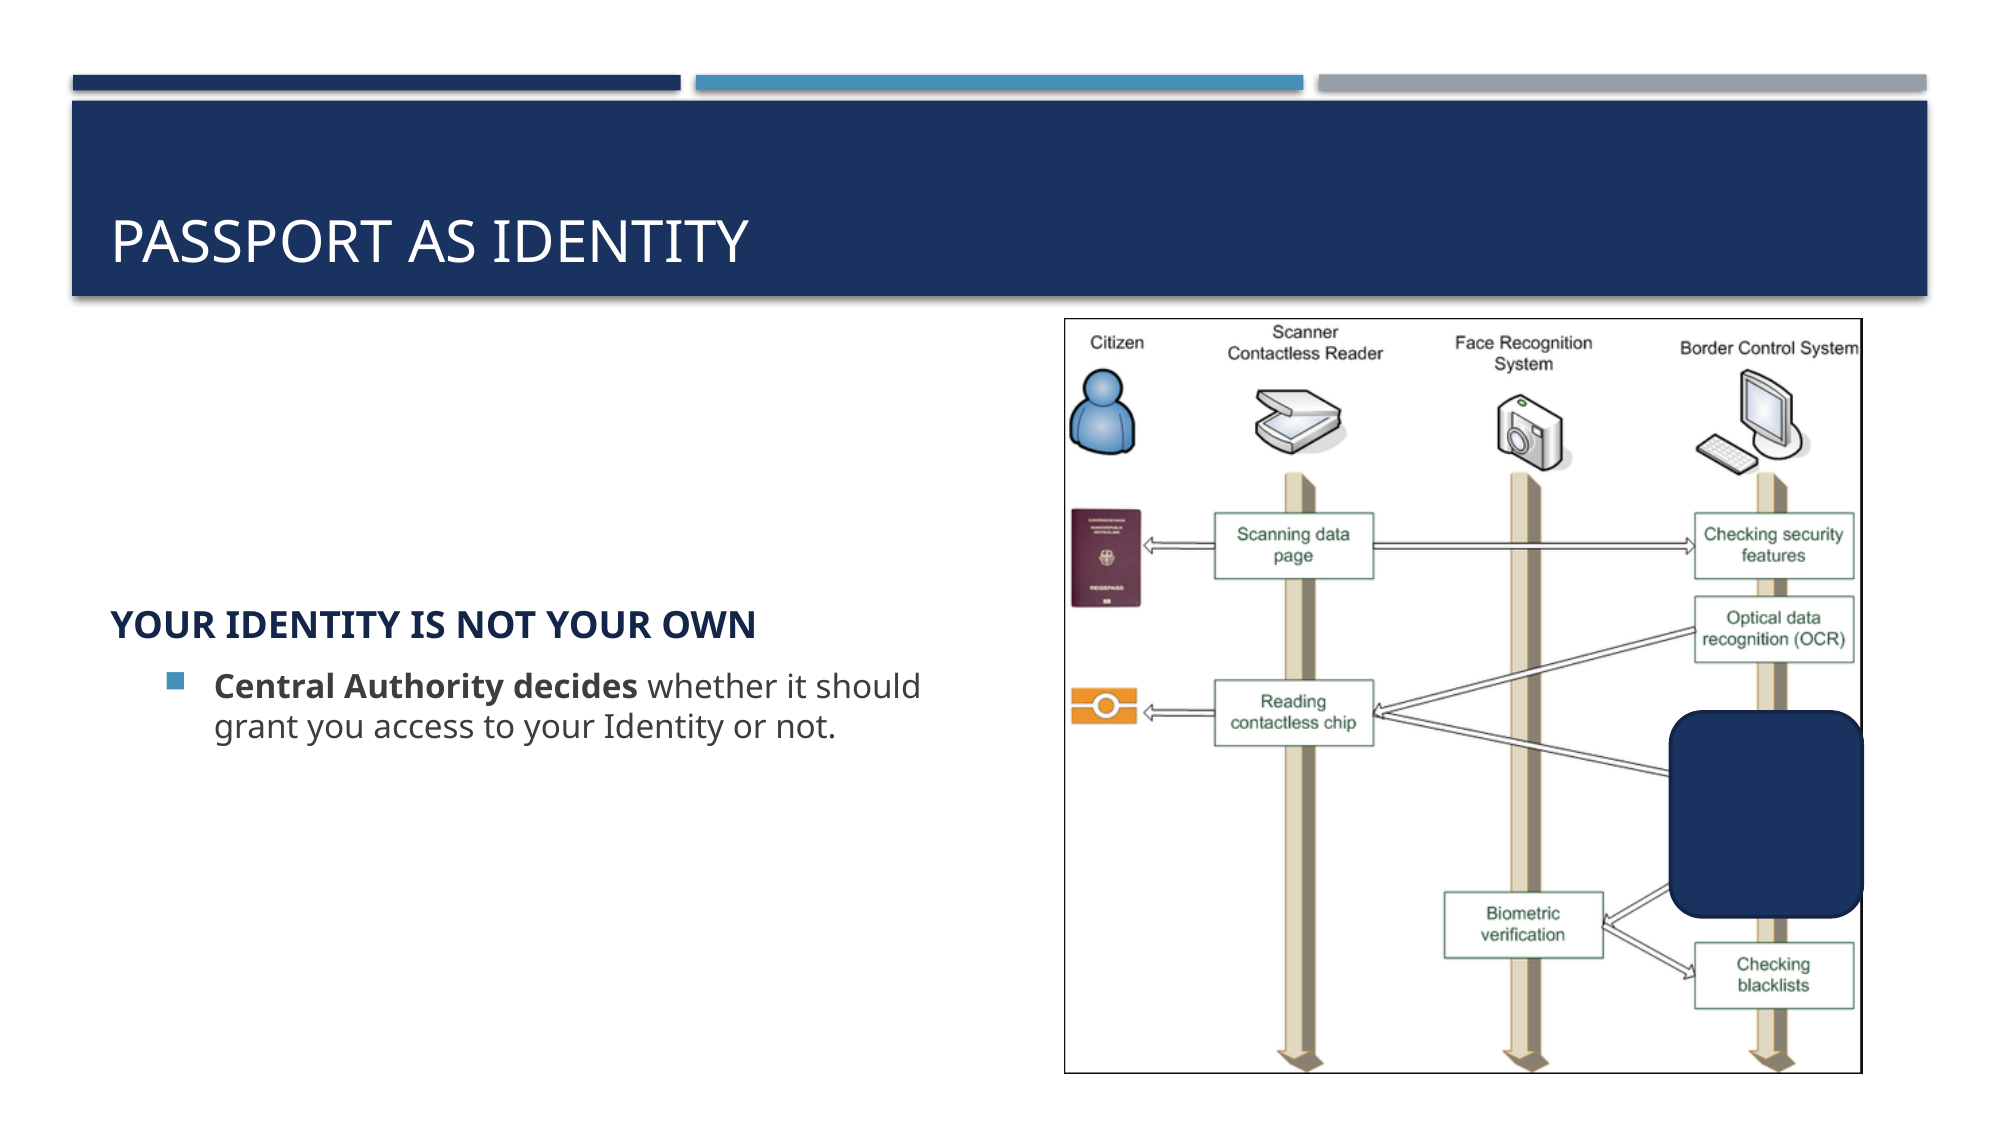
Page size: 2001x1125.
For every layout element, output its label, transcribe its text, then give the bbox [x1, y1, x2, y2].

text_box YOUR IDENTITY IS NOT YOUR OWN Central Authority decides whether it should grant you access to your Identity or not. [95, 392, 979, 954]
picture [1064, 318, 1863, 1074]
title PASSPORT AS IDENTITY [95, 115, 1905, 282]
